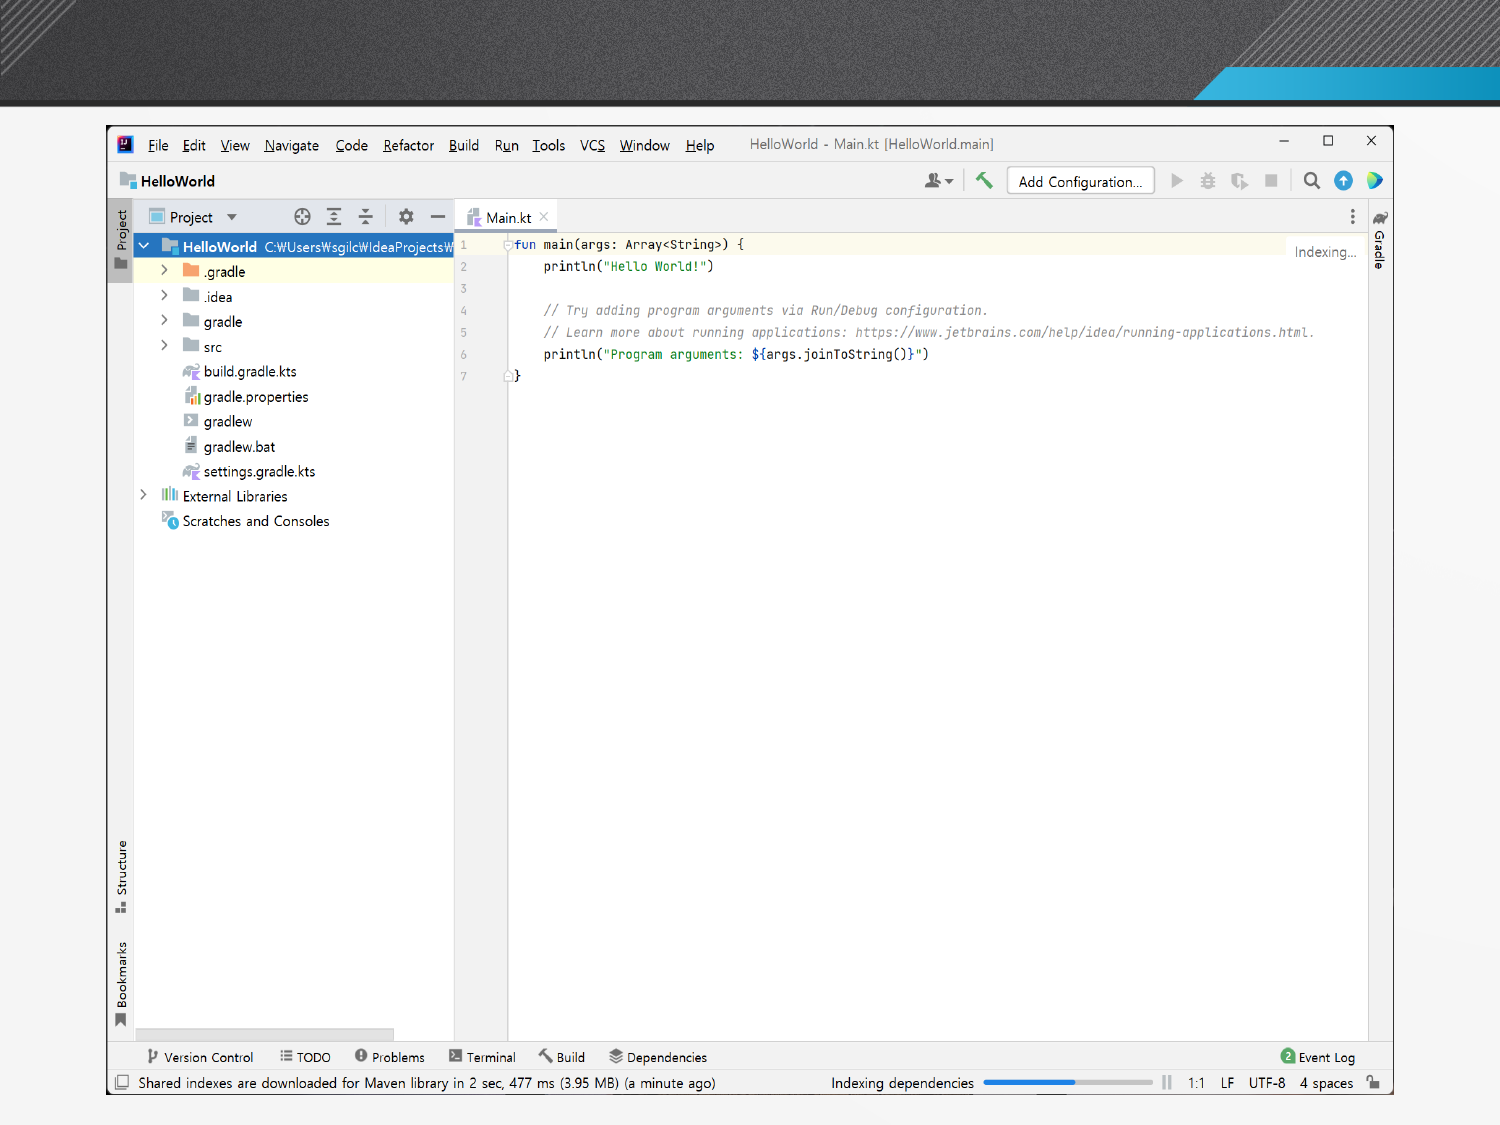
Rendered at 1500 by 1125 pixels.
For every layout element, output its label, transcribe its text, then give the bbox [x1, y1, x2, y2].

picture [0, 0, 1500, 1125]
text_box IntelliJ IDEA 프로그램 개발 화면 [78, 5, 1068, 101]
